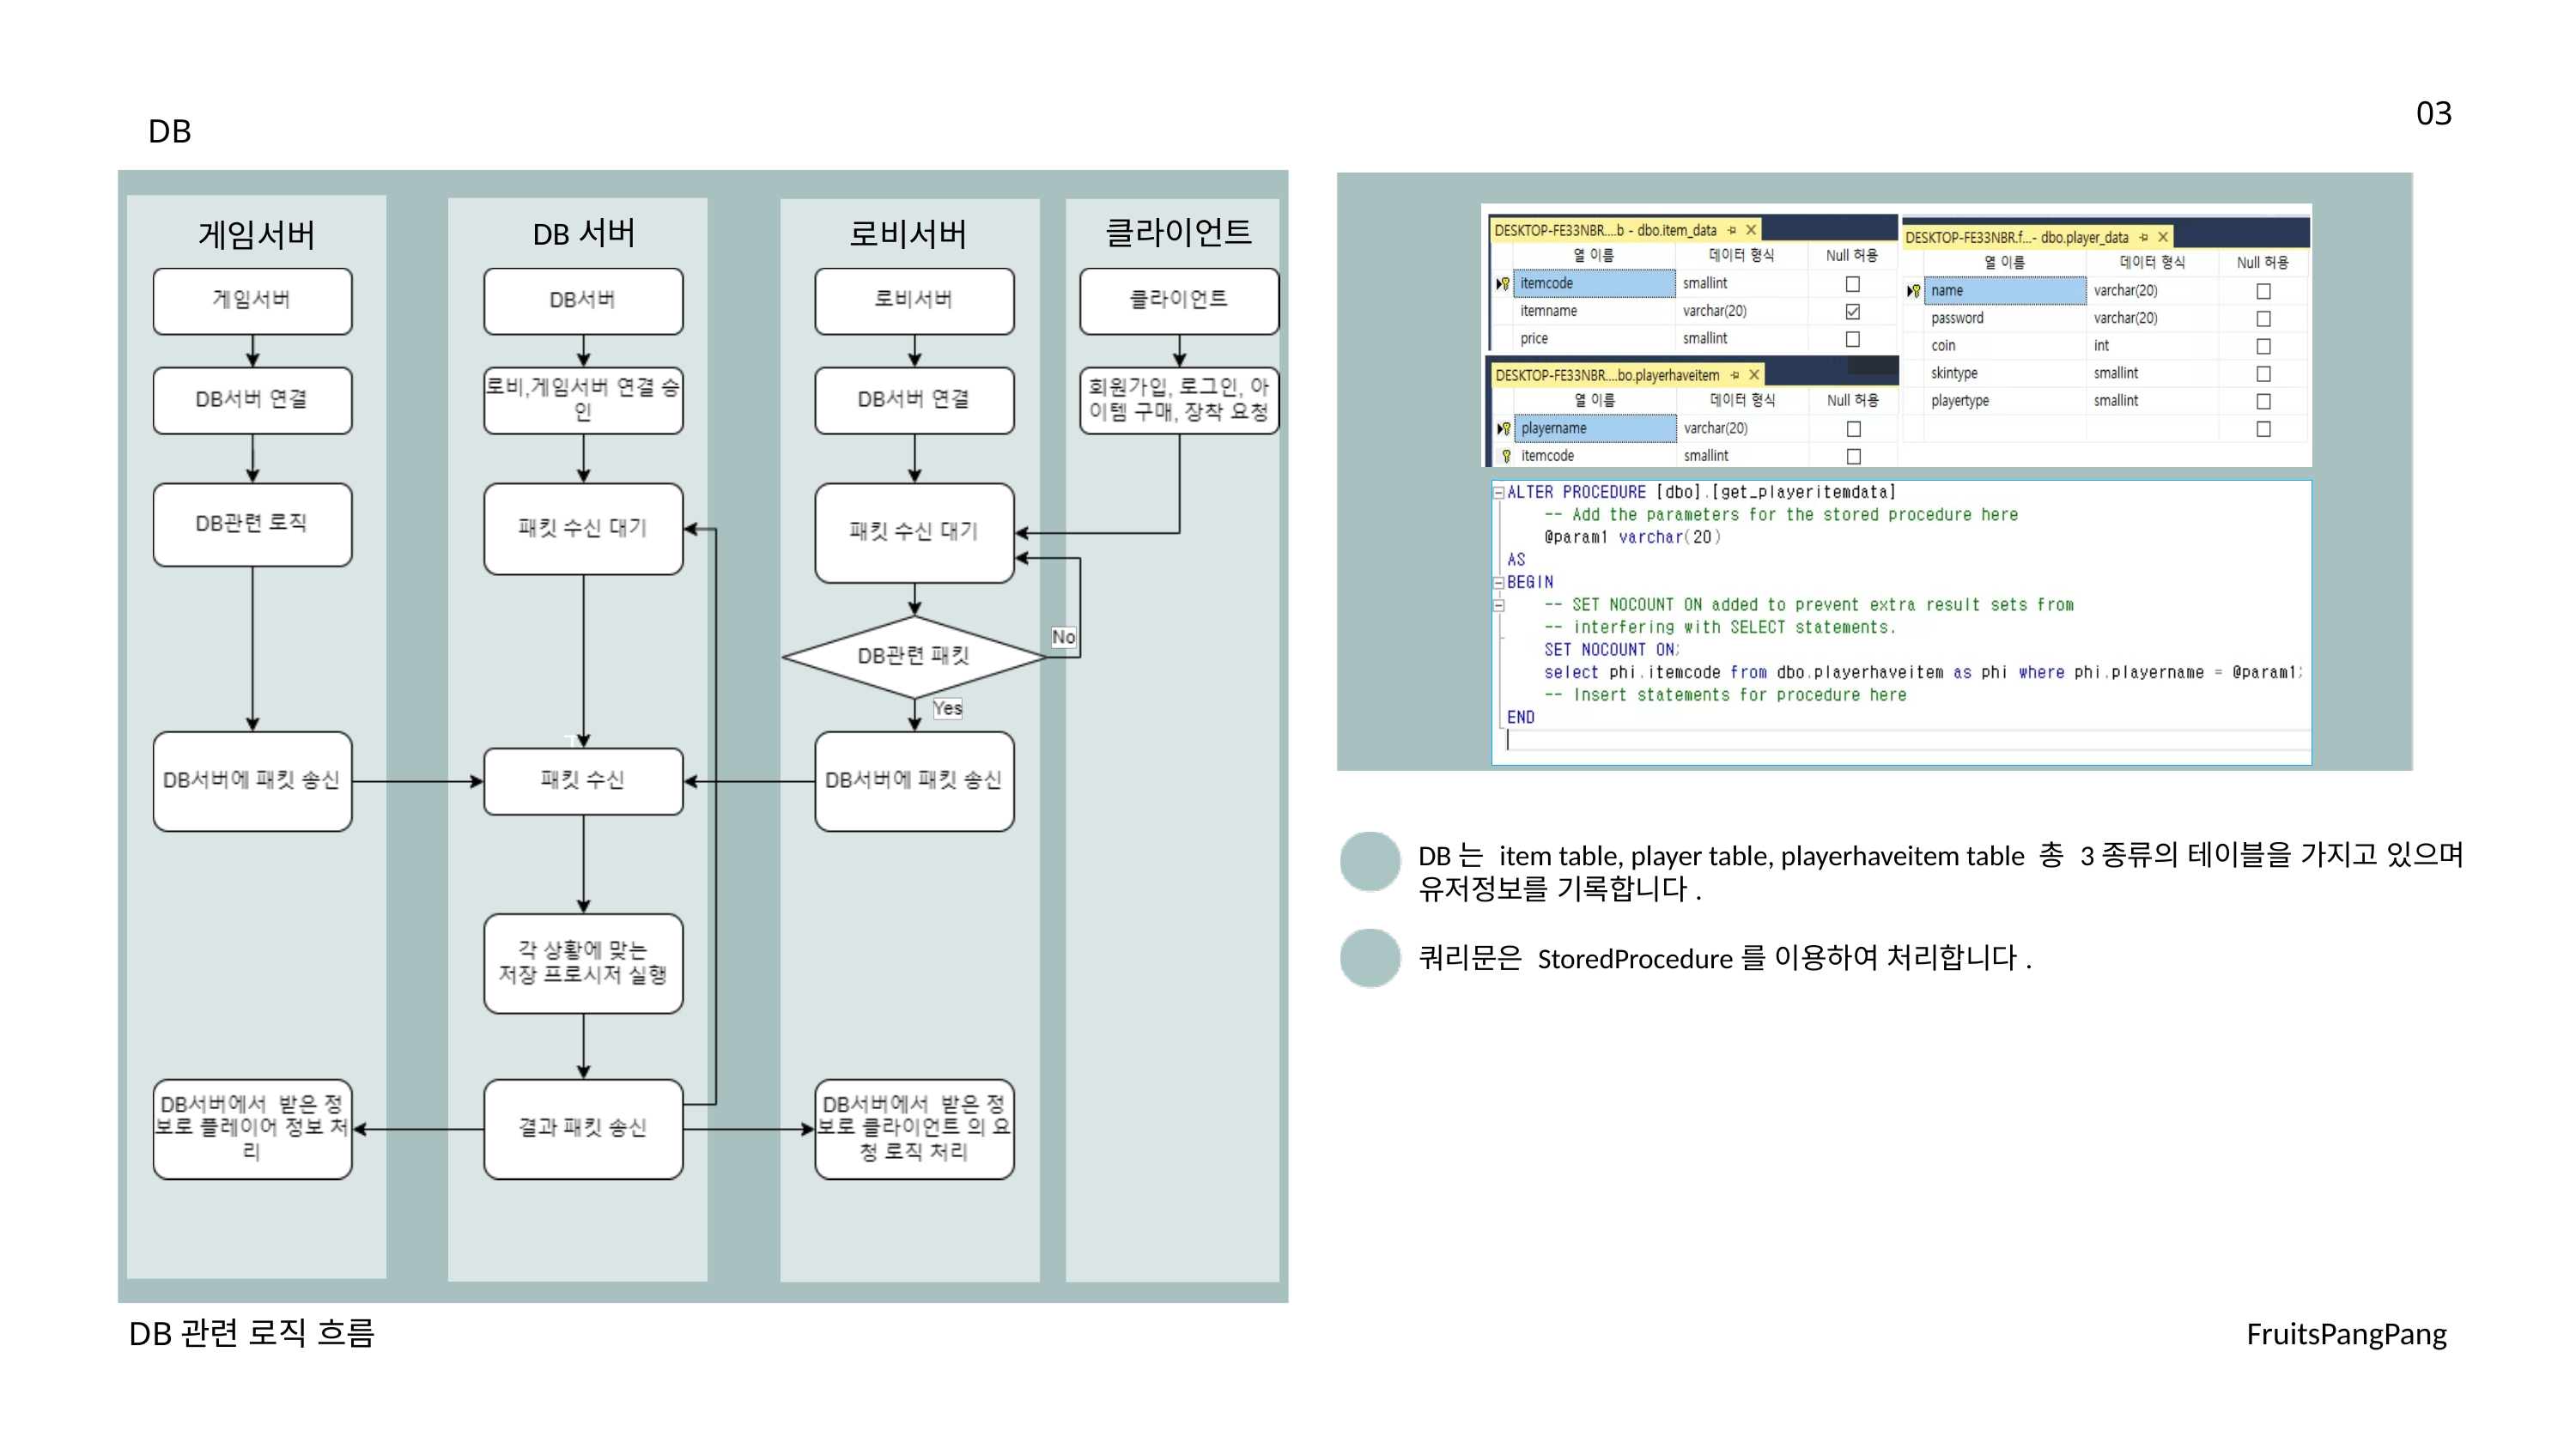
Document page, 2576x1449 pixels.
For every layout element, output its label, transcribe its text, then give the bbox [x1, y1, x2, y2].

text_box DB관련 로직 흐름 [115, 1307, 1157, 1359]
picture [1481, 203, 2312, 467]
text_box FruitsPangPang [1590, 1306, 2461, 1358]
text_box [779, 1186, 1042, 1284]
text_box ㅠ [447, 1186, 709, 1283]
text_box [1340, 832, 1402, 989]
text_box [779, 197, 1042, 267]
text_box DB [135, 104, 1005, 156]
text_box DB서버 [519, 207, 711, 258]
text_box 게임서버 [185, 209, 376, 261]
text_box 03 [2376, 86, 2466, 138]
text_box DB는 item table, player table, playerhaveitem table 총 3종류의 테이블을 가지고 있으며 유저정보를 기록합니다. 쿼리문은 StoredProcedure를 이용하여 처리합니다. [1406, 830, 2509, 981]
text_box 클라이언트 [1092, 207, 1282, 258]
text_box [1336, 172, 2415, 772]
text_box 로비서버 [836, 208, 999, 259]
text_box ㅠ [447, 197, 709, 267]
text_box [1065, 197, 1281, 270]
text_box [1065, 1185, 1281, 1284]
text_box [125, 193, 388, 1281]
text_box [116, 168, 1291, 1305]
picture [152, 268, 1280, 1180]
picture [1493, 482, 2311, 764]
